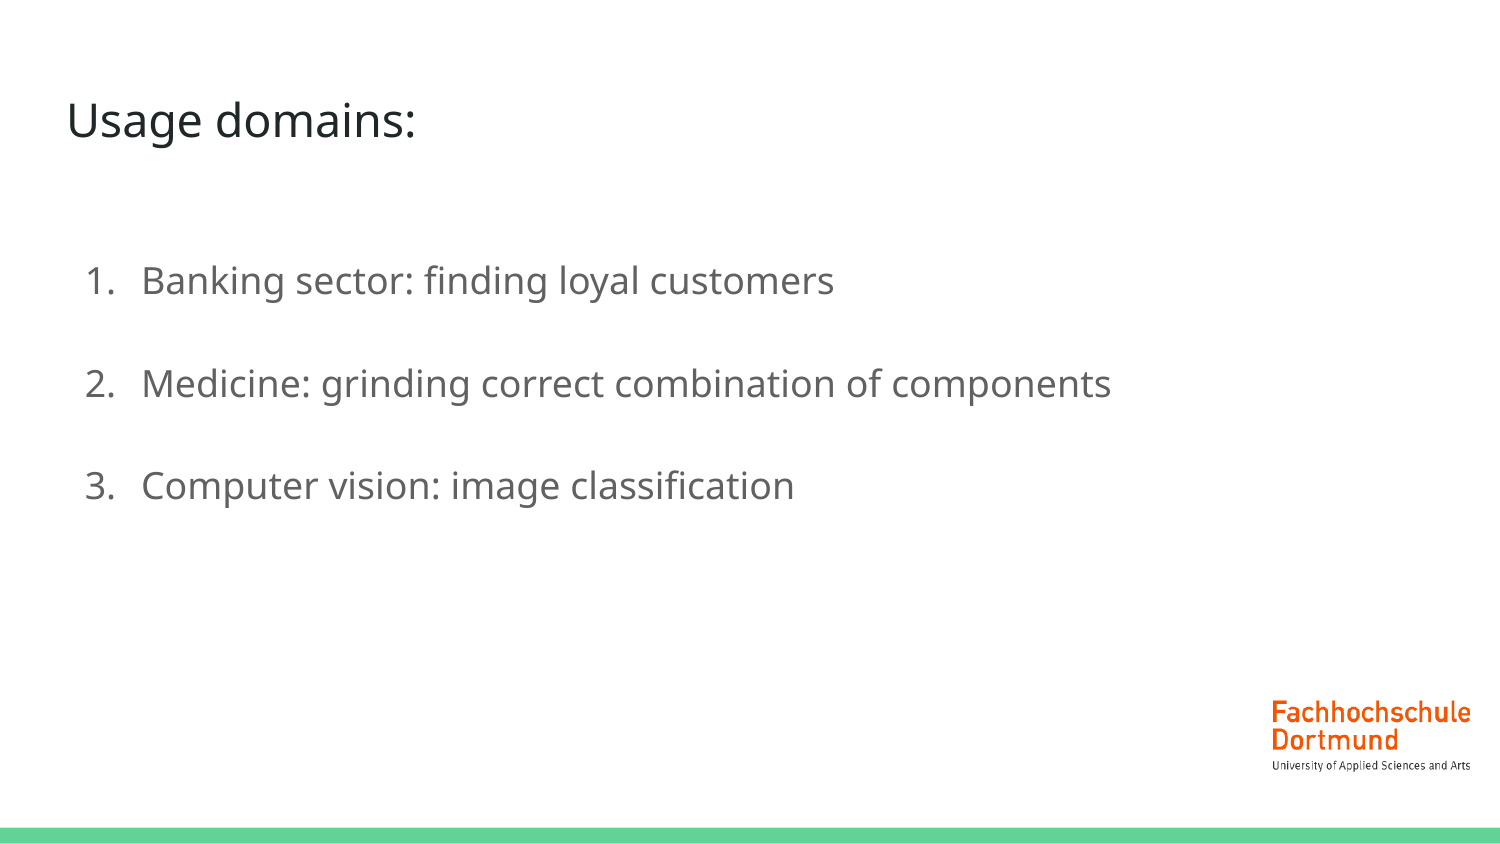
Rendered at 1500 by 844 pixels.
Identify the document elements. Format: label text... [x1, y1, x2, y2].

title Usage domains: [51, 72, 1449, 167]
picture [1273, 700, 1471, 772]
list Banking sector: finding loyal customers Medicine: grinding correct combination of components Computer vision: image classification [51, 189, 1449, 750]
